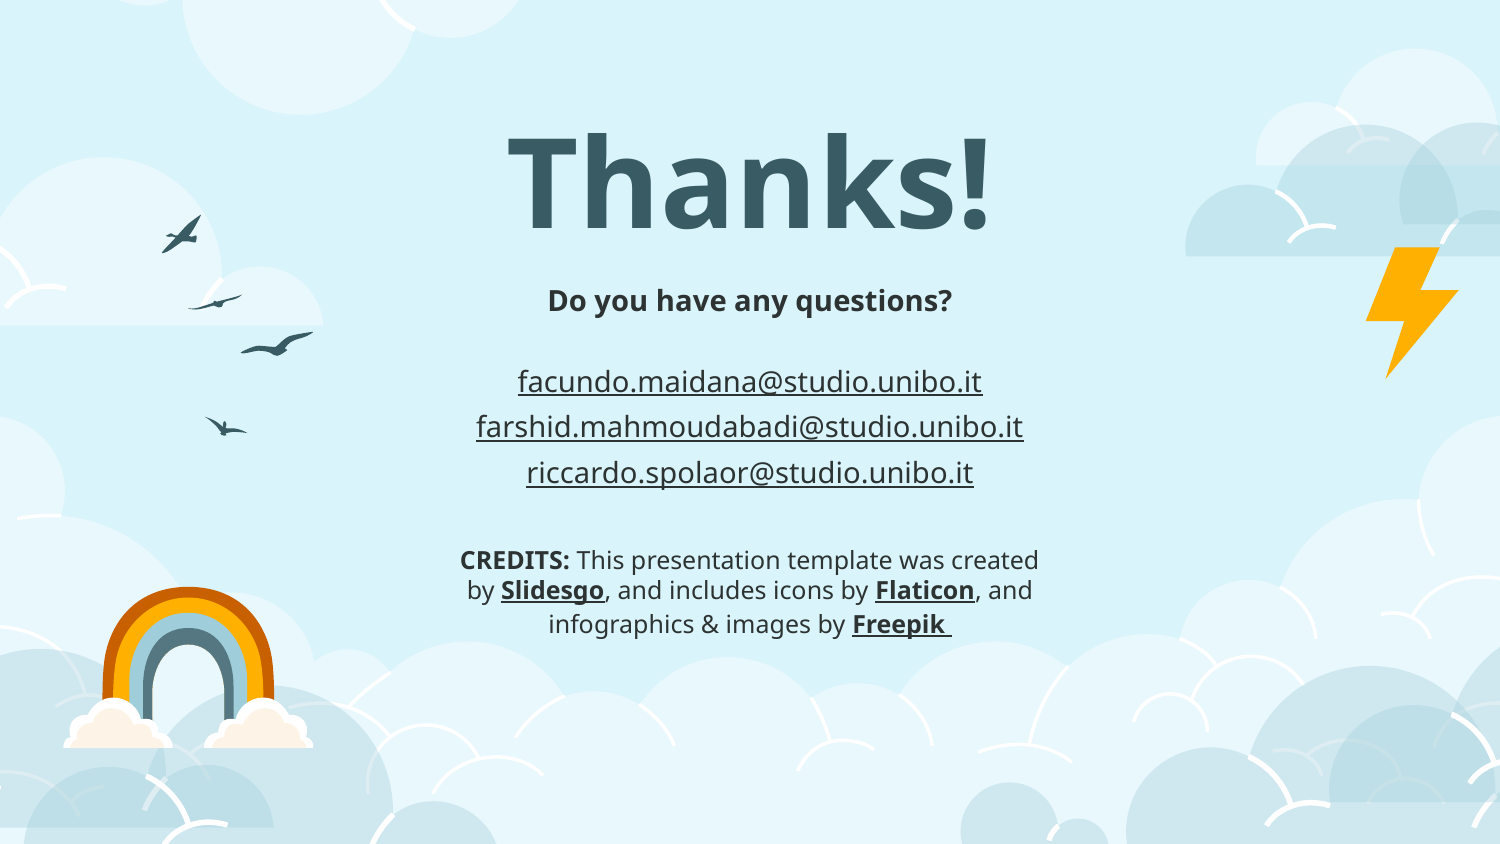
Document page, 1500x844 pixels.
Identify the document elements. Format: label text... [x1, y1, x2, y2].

title Thanks! [440, 88, 1060, 261]
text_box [161, 214, 315, 436]
subtitle Do you have any questions? facundo.maidana@studio.unibo.it farshid.mahmoudabadi@studio.unibo.it riccardo.spolaor@studio.unibo.it [440, 261, 1060, 492]
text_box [61, 586, 316, 749]
